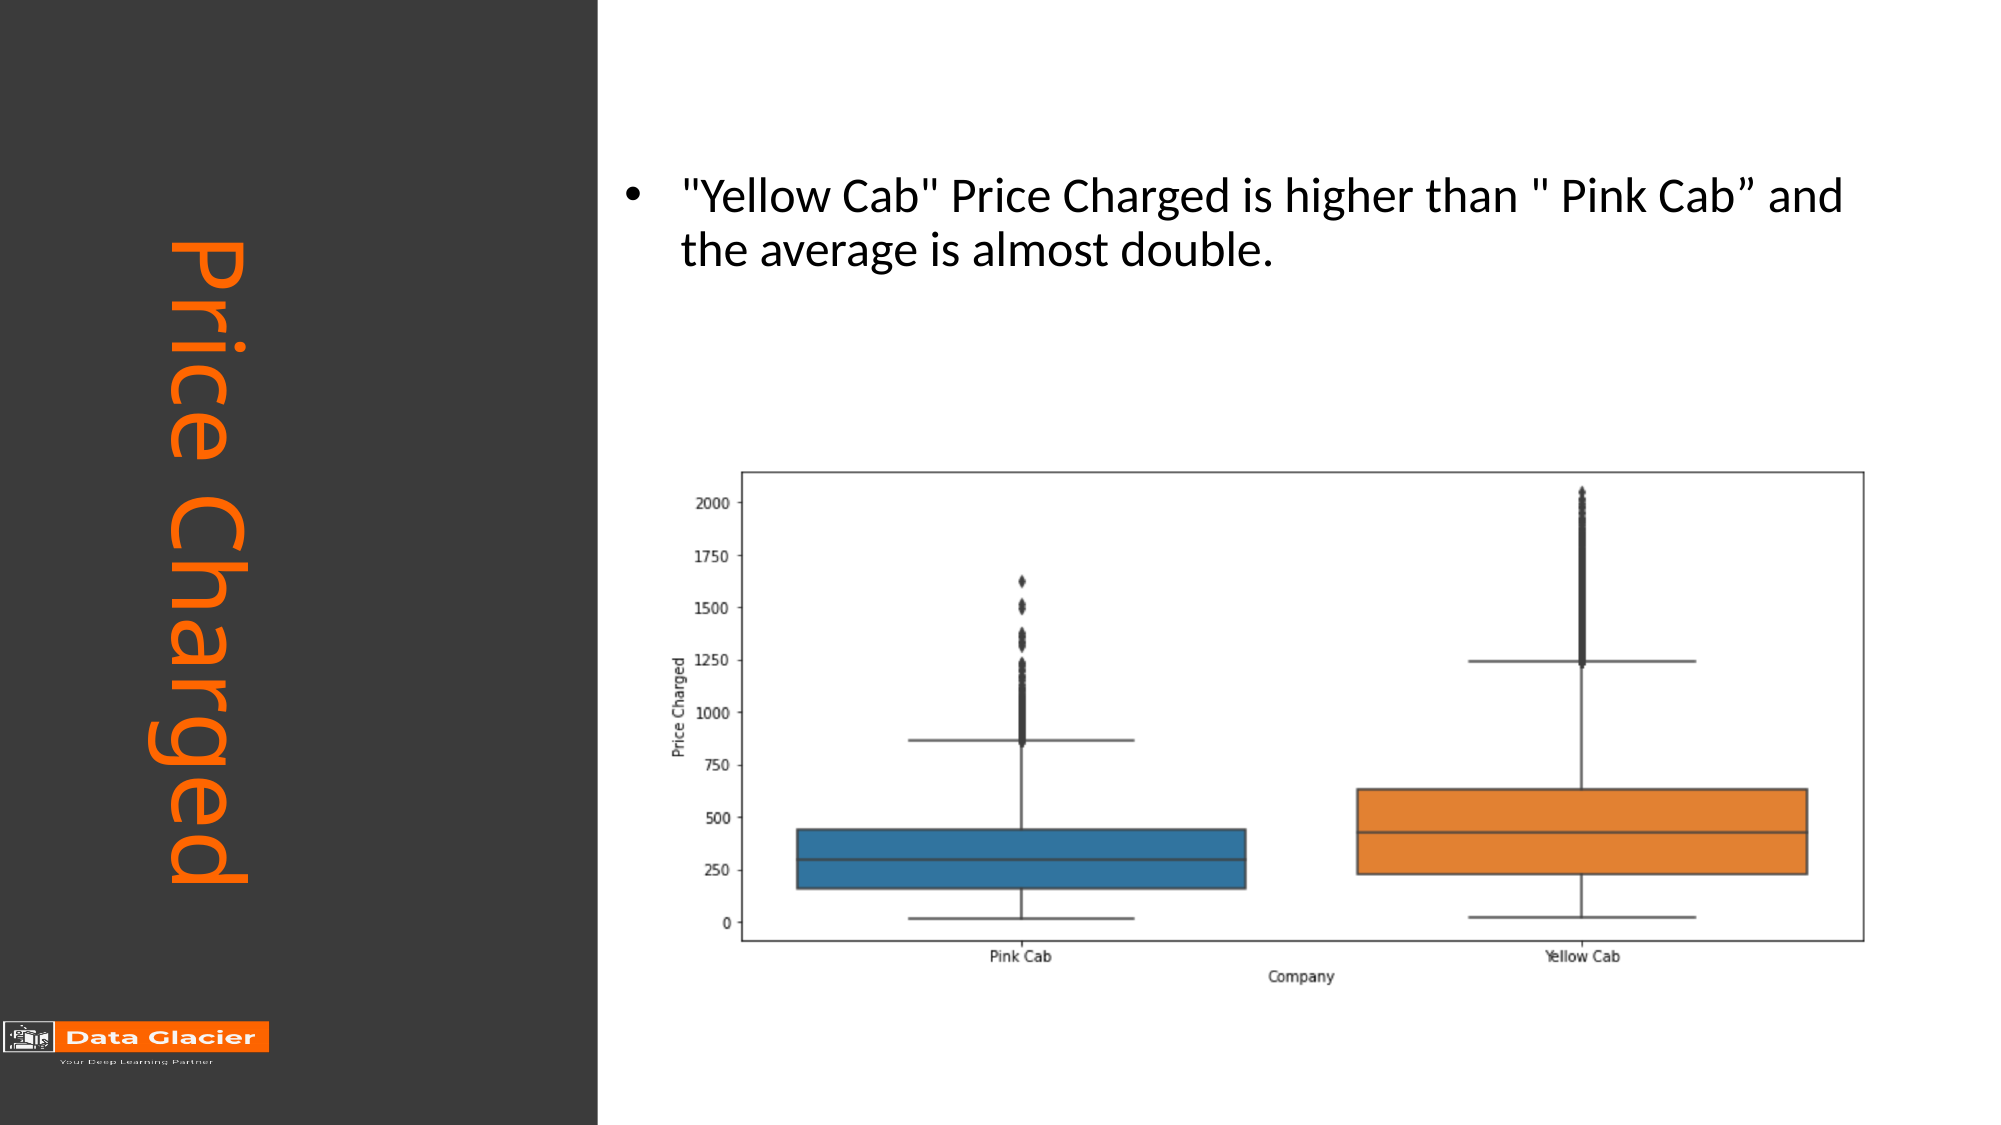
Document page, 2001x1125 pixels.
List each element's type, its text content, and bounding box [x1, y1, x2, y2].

picture [649, 451, 1910, 1019]
title Price Charged [0, 0, 597, 1125]
picture [0, 961, 272, 1125]
subtitle [597, 0, 2000, 1125]
text_box "Yellow Cab" Price Charged is higher than " Pink Cab” and the average is almost double. [609, 161, 1863, 1019]
